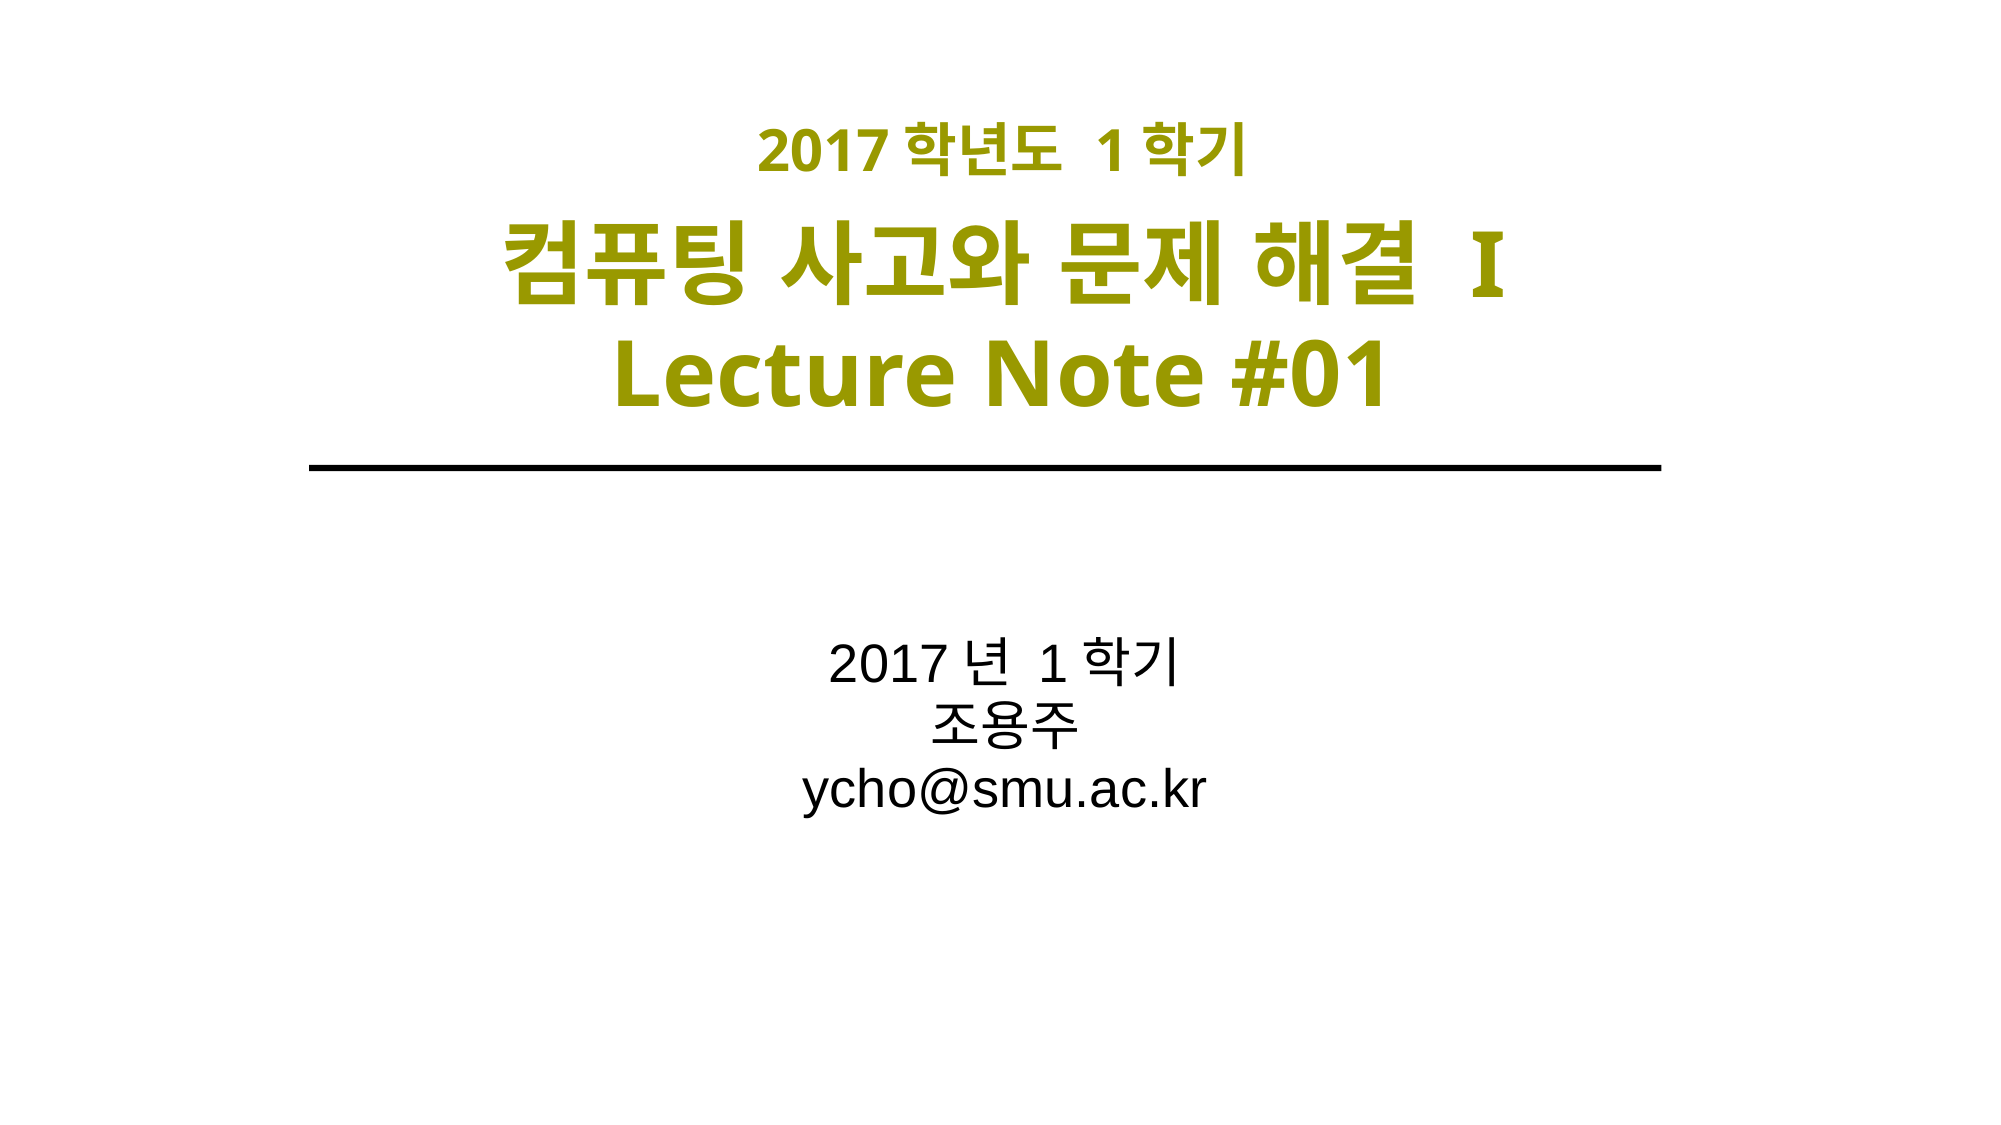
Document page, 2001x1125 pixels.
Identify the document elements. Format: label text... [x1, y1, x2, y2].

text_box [302, 105, 1704, 445]
subtitle 2017년 1학기 조용주 ycho@smu.ac.kr [480, 633, 1531, 921]
